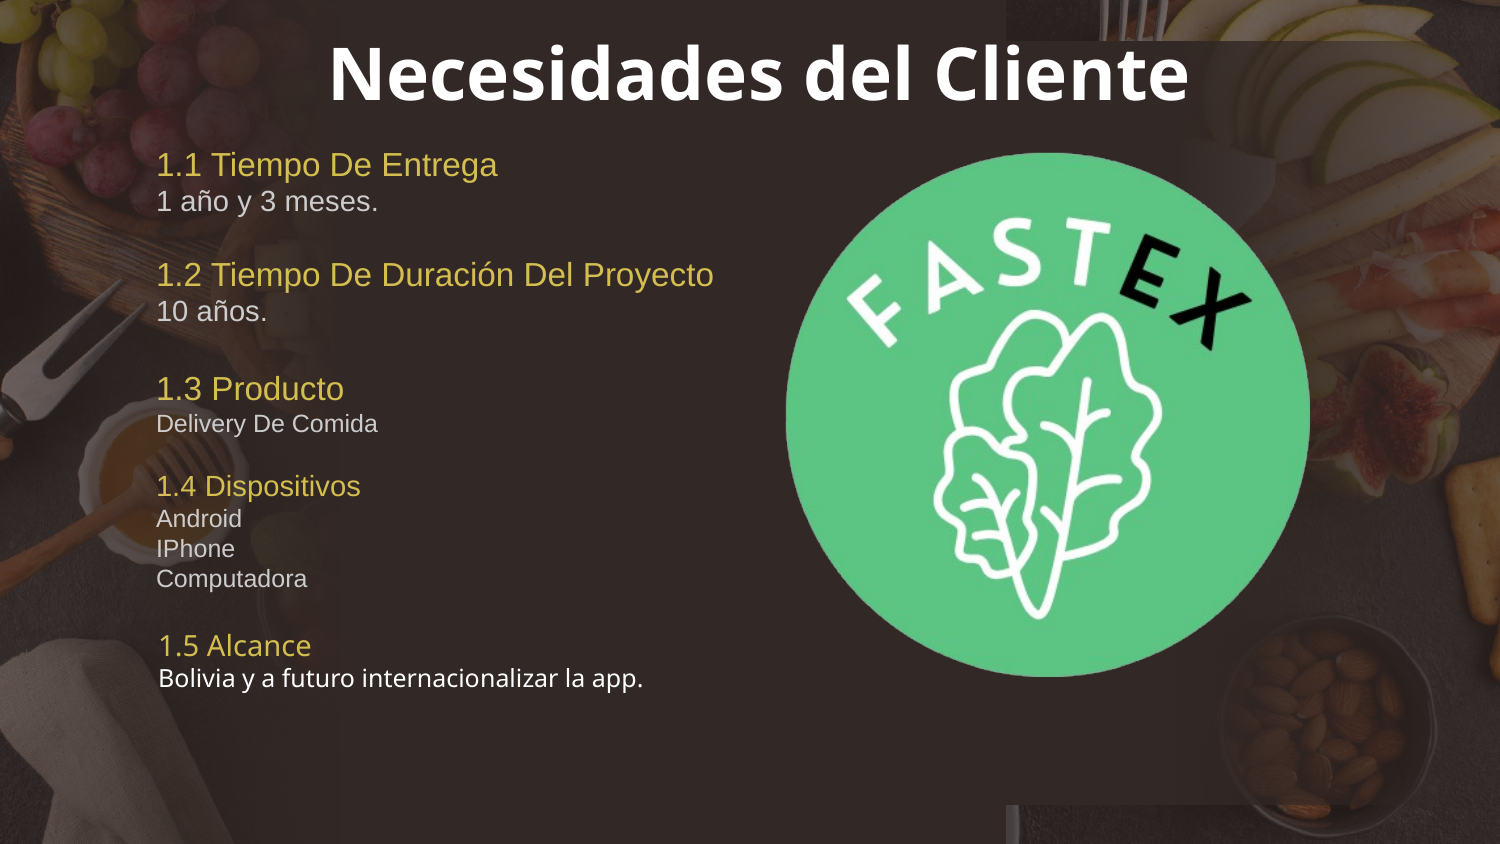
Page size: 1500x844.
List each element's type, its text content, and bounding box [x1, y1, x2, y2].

title Necesidades del Cliente [118, 12, 1382, 203]
picture [720, 86, 1377, 744]
list 1.1 Tiempo De Entrega 1 año y 3 meses. 1.2 Tiempo De Duración Del Proyecto 10 años. 1.3 Producto Delivery De Comida 1.4 Dispositivos Android IPhone Computadora 1.5 Alcance Bolivia y a futuro internacionalizar la app. [118, 127, 774, 763]
